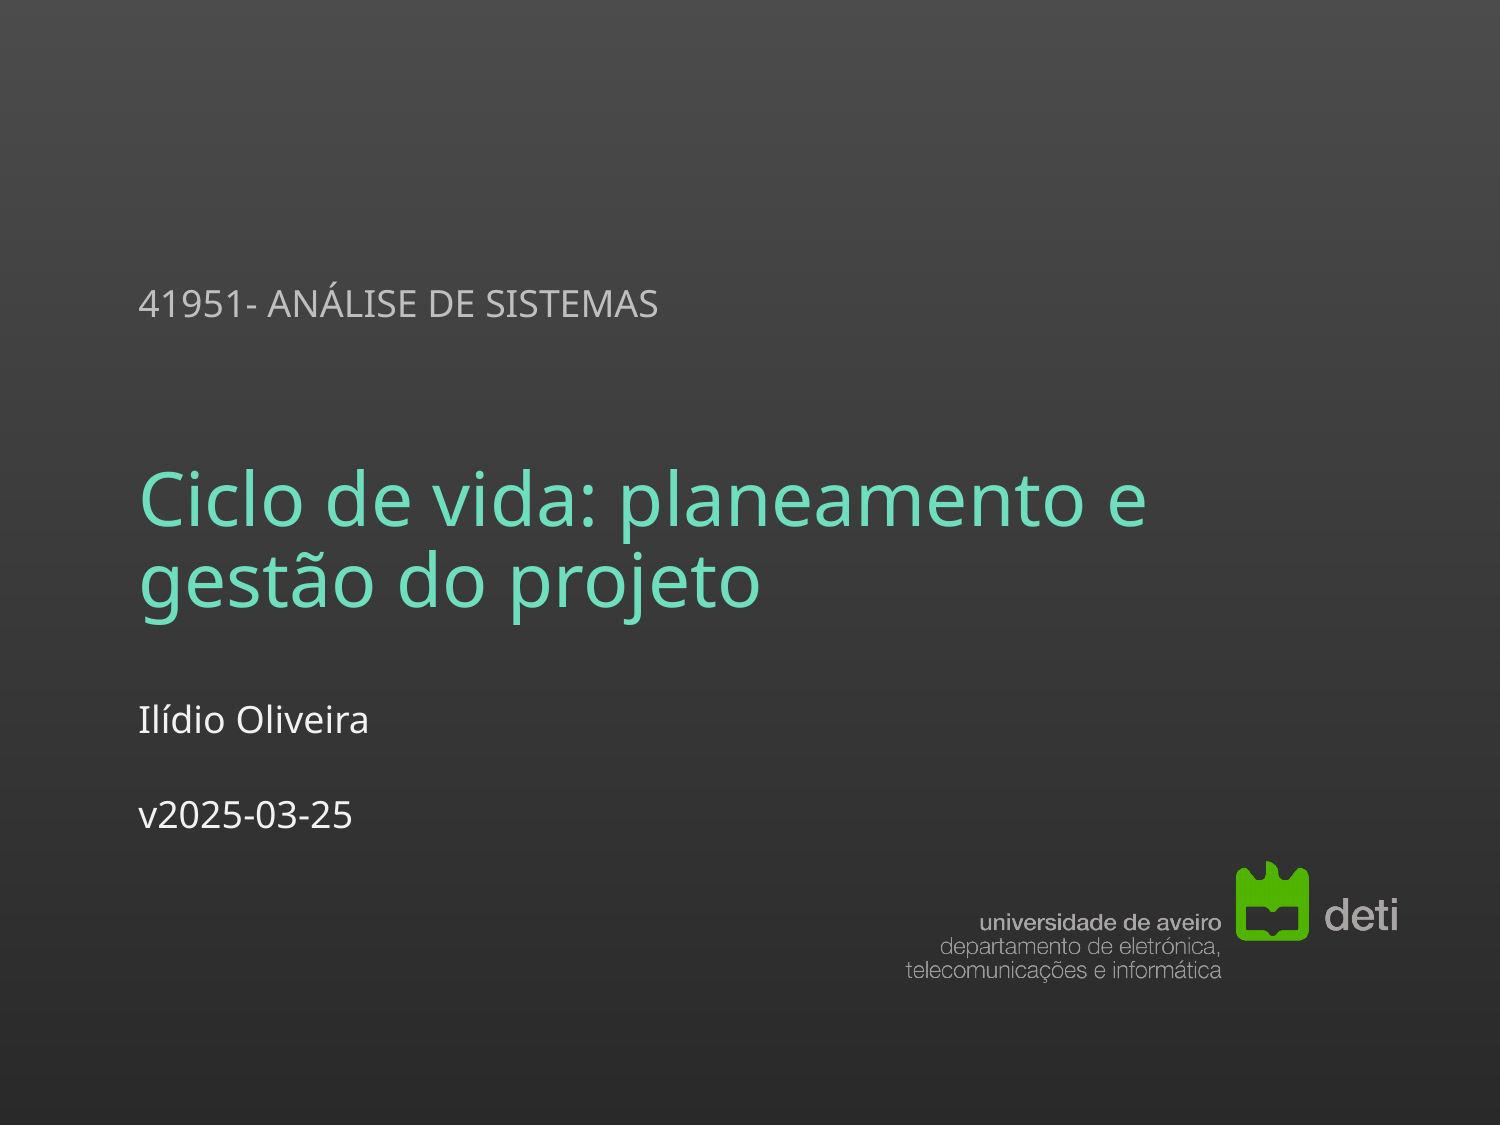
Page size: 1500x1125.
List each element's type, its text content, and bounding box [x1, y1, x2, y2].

picture [905, 860, 1397, 983]
text_box 41951- ANÁLISE DE SISTEMAS [123, 272, 1397, 333]
subtitle Ilídio Oliveira v2025-03-25 [123, 688, 1219, 924]
title Ciclo de vida: planeamento e gestão do projeto [123, 433, 1397, 652]
